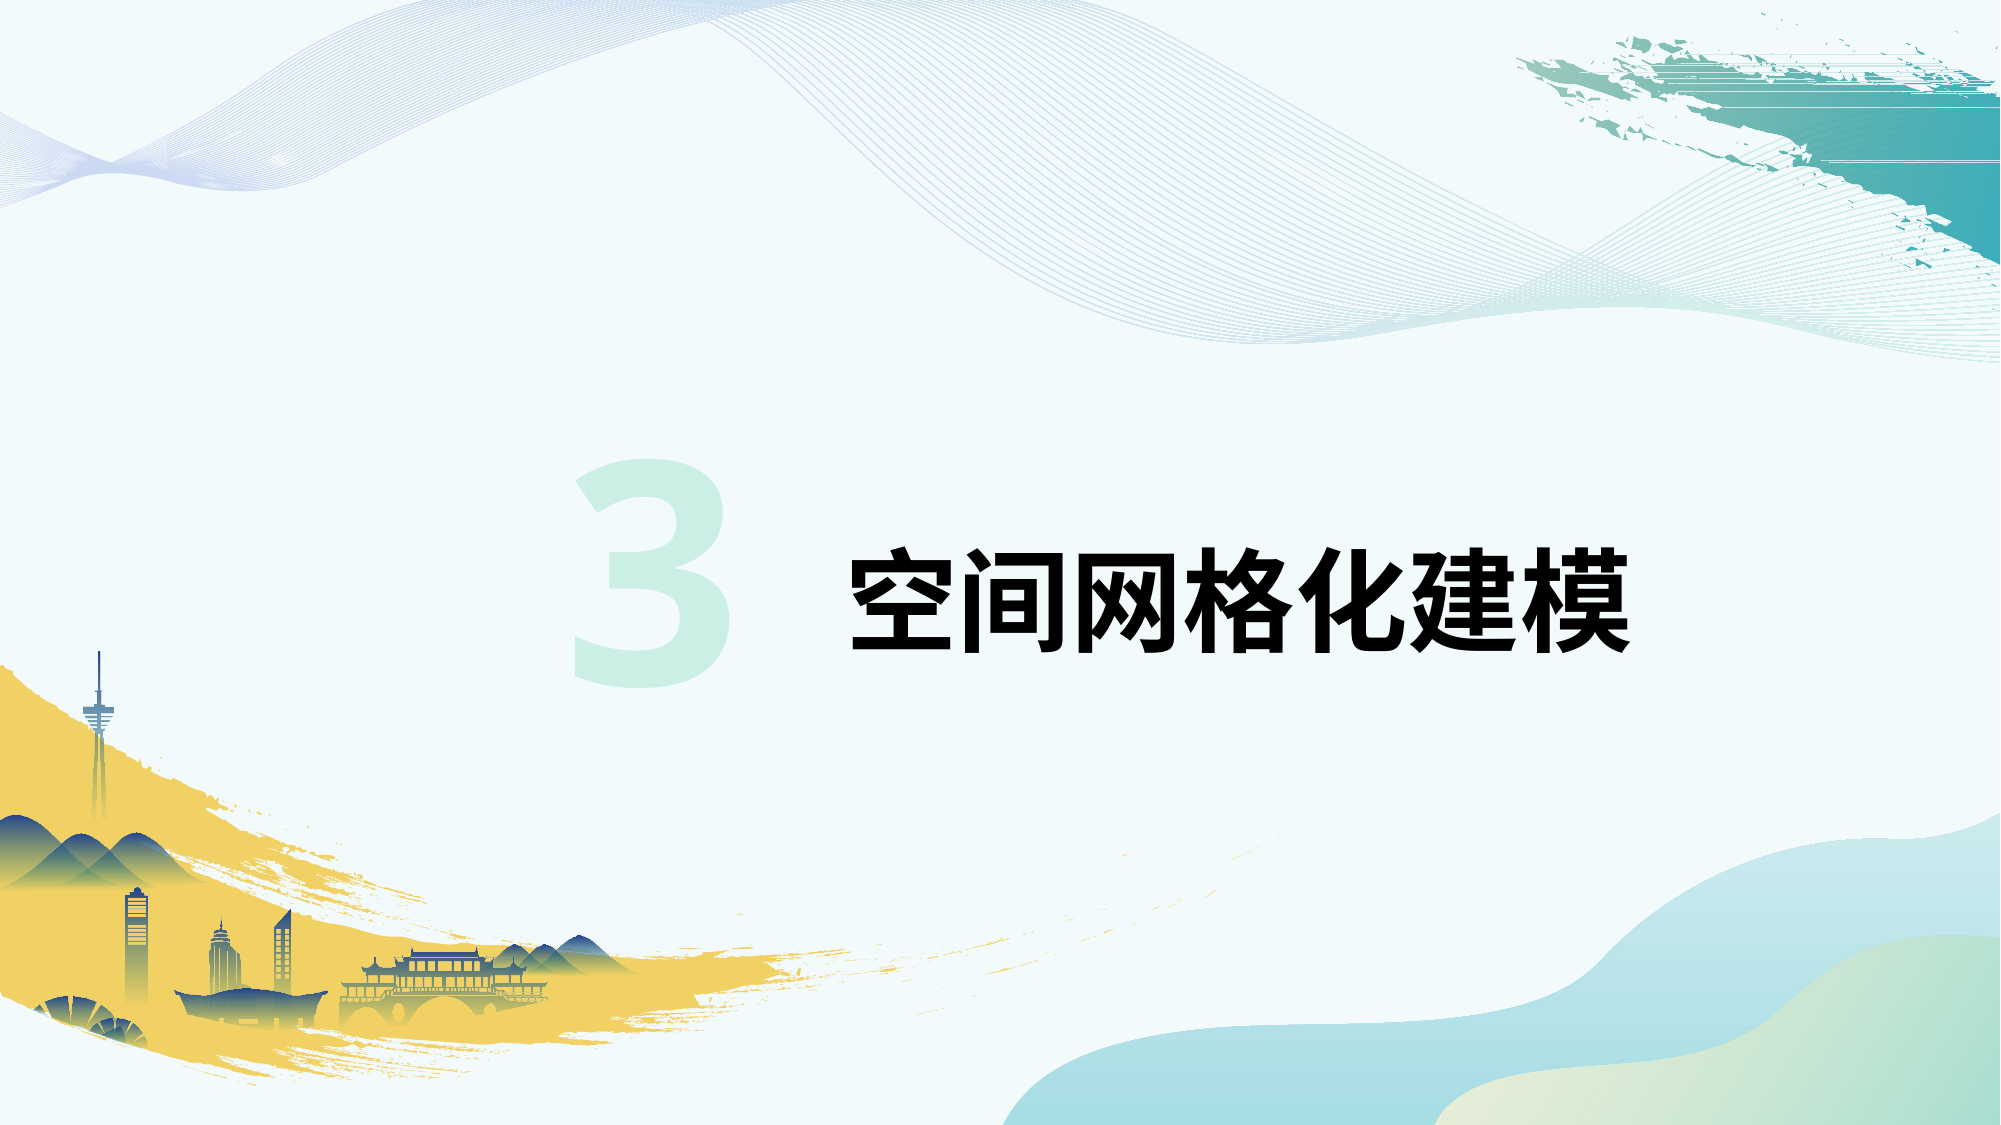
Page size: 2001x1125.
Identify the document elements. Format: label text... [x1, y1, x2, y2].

list 3 [485, 152, 743, 856]
title 空间网格化建模 [845, 420, 1818, 666]
